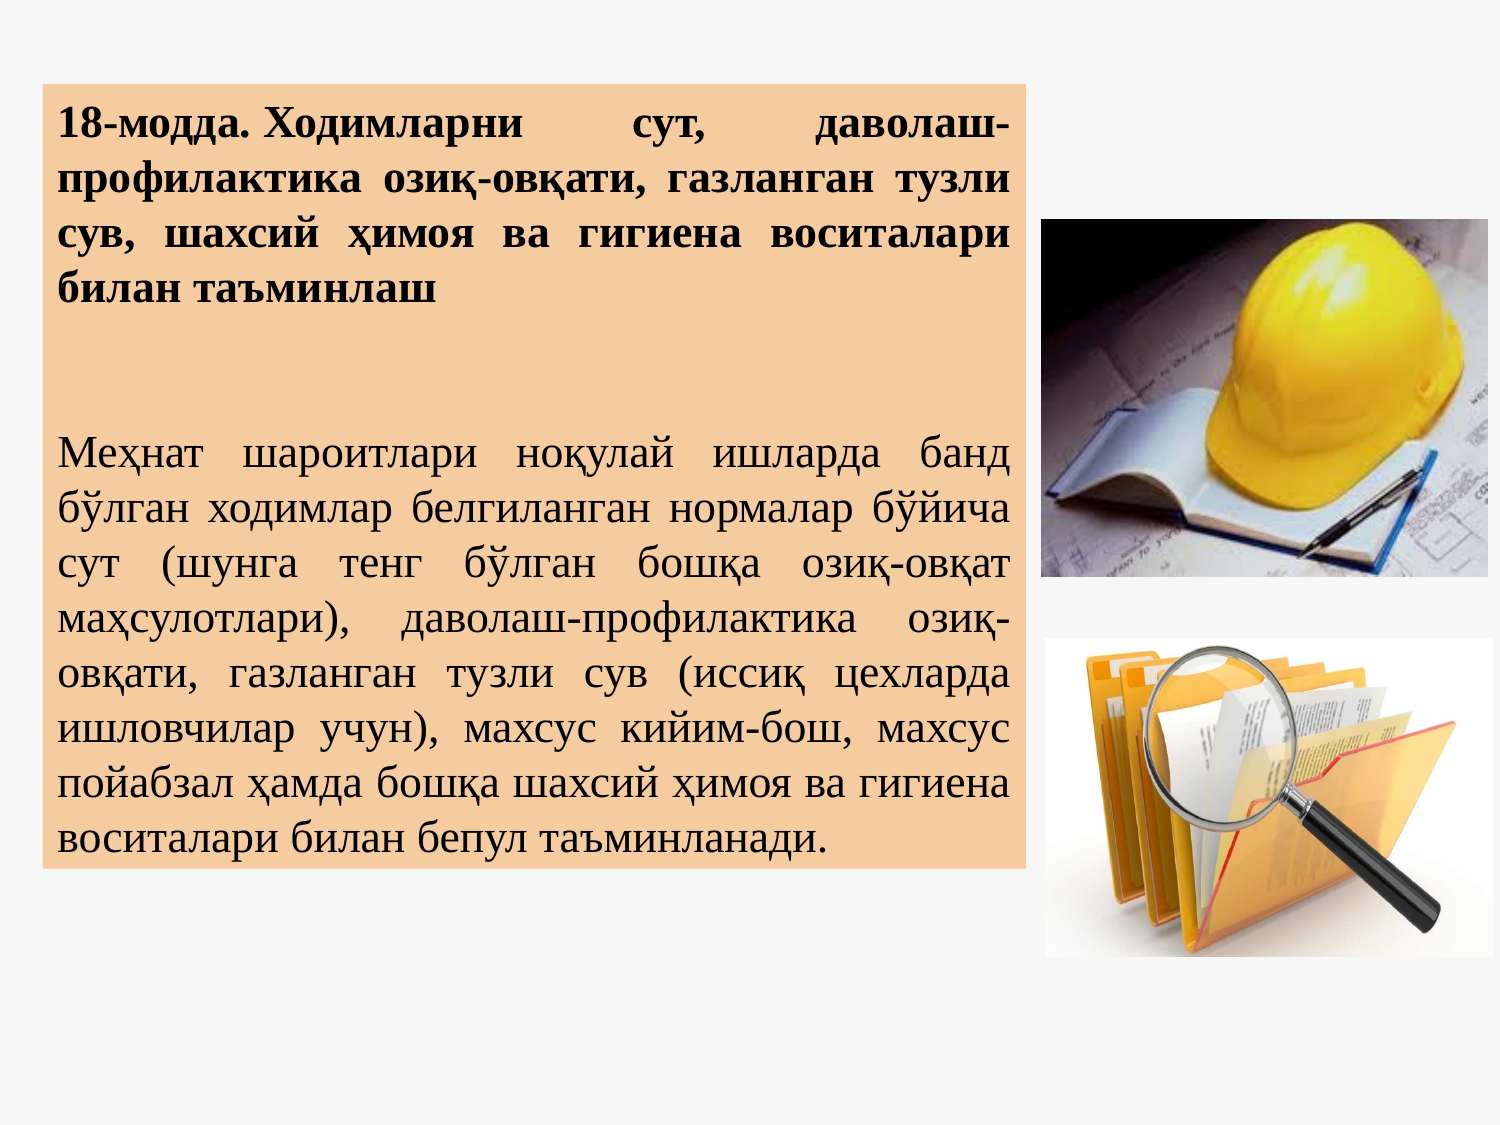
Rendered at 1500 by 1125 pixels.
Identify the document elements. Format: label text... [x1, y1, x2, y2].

picture [1041, 219, 1489, 577]
picture [1045, 638, 1493, 957]
text_box 18-модда. Ходимларни сут, даволаш-профилактика озиқ-овқати, газланган тузли сув, шахсий ҳимоя ва гигиена воситалари билан таъминлаш Меҳнат шароитлари ноқулай ишларда банд бўлган ходимлар белгиланган нормалар бўйича сут (шунга тенг бўлган бошқа озиқ-овқат маҳсулотлари), даволаш-профилактика озиқ-овқати, газланган тузли сув (иссиқ цехларда ишловчилар учун), махсус кийим-бош, махсус пойабзал ҳамда бошқа шахсий ҳимоя ва гигиена воситалари билан бепул таъминланади. [42, 84, 1027, 869]
